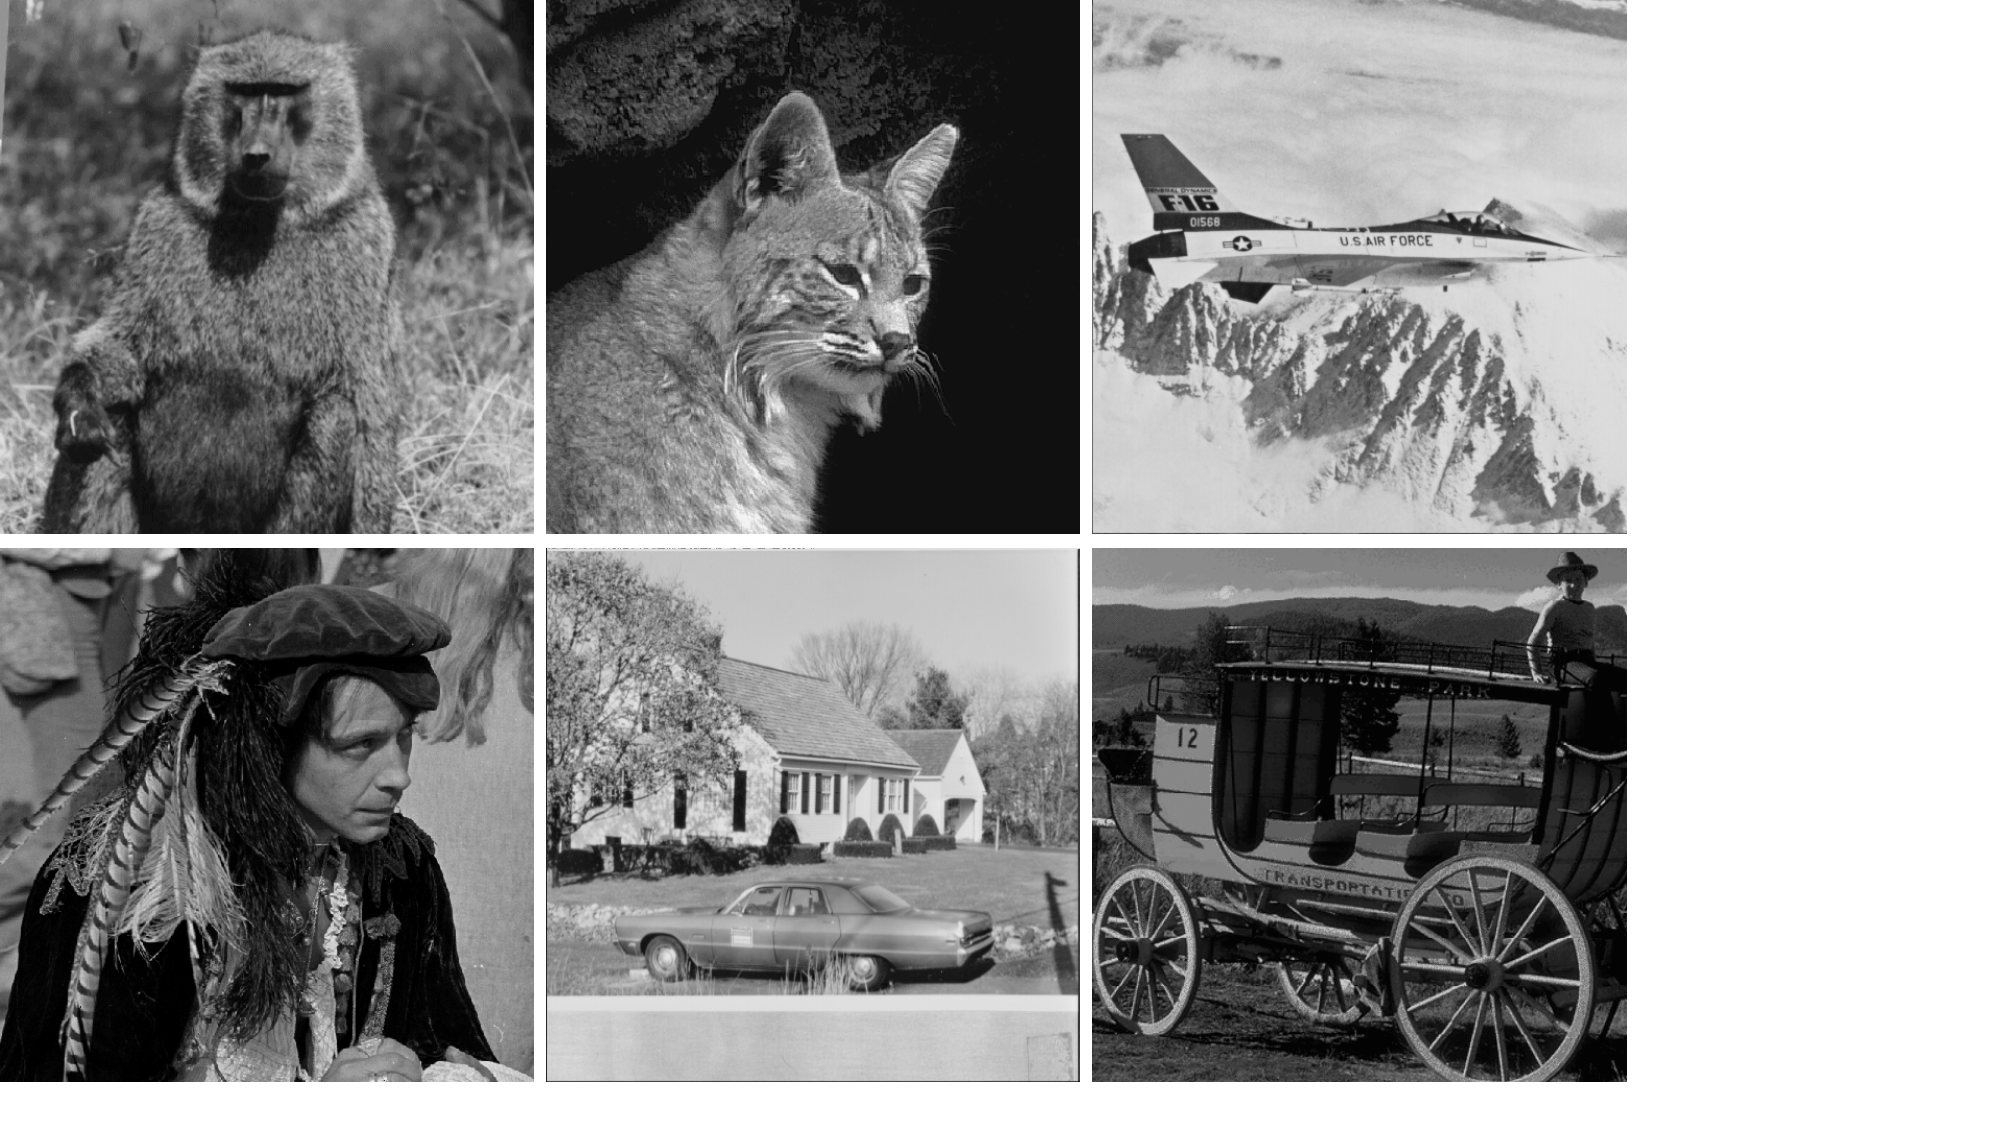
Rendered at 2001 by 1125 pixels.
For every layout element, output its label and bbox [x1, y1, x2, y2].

picture [546, 548, 1080, 1082]
picture [0, 548, 534, 1082]
picture [546, 0, 1080, 534]
picture [1092, 0, 1627, 534]
picture [1092, 548, 1627, 1082]
picture [0, 0, 534, 534]
